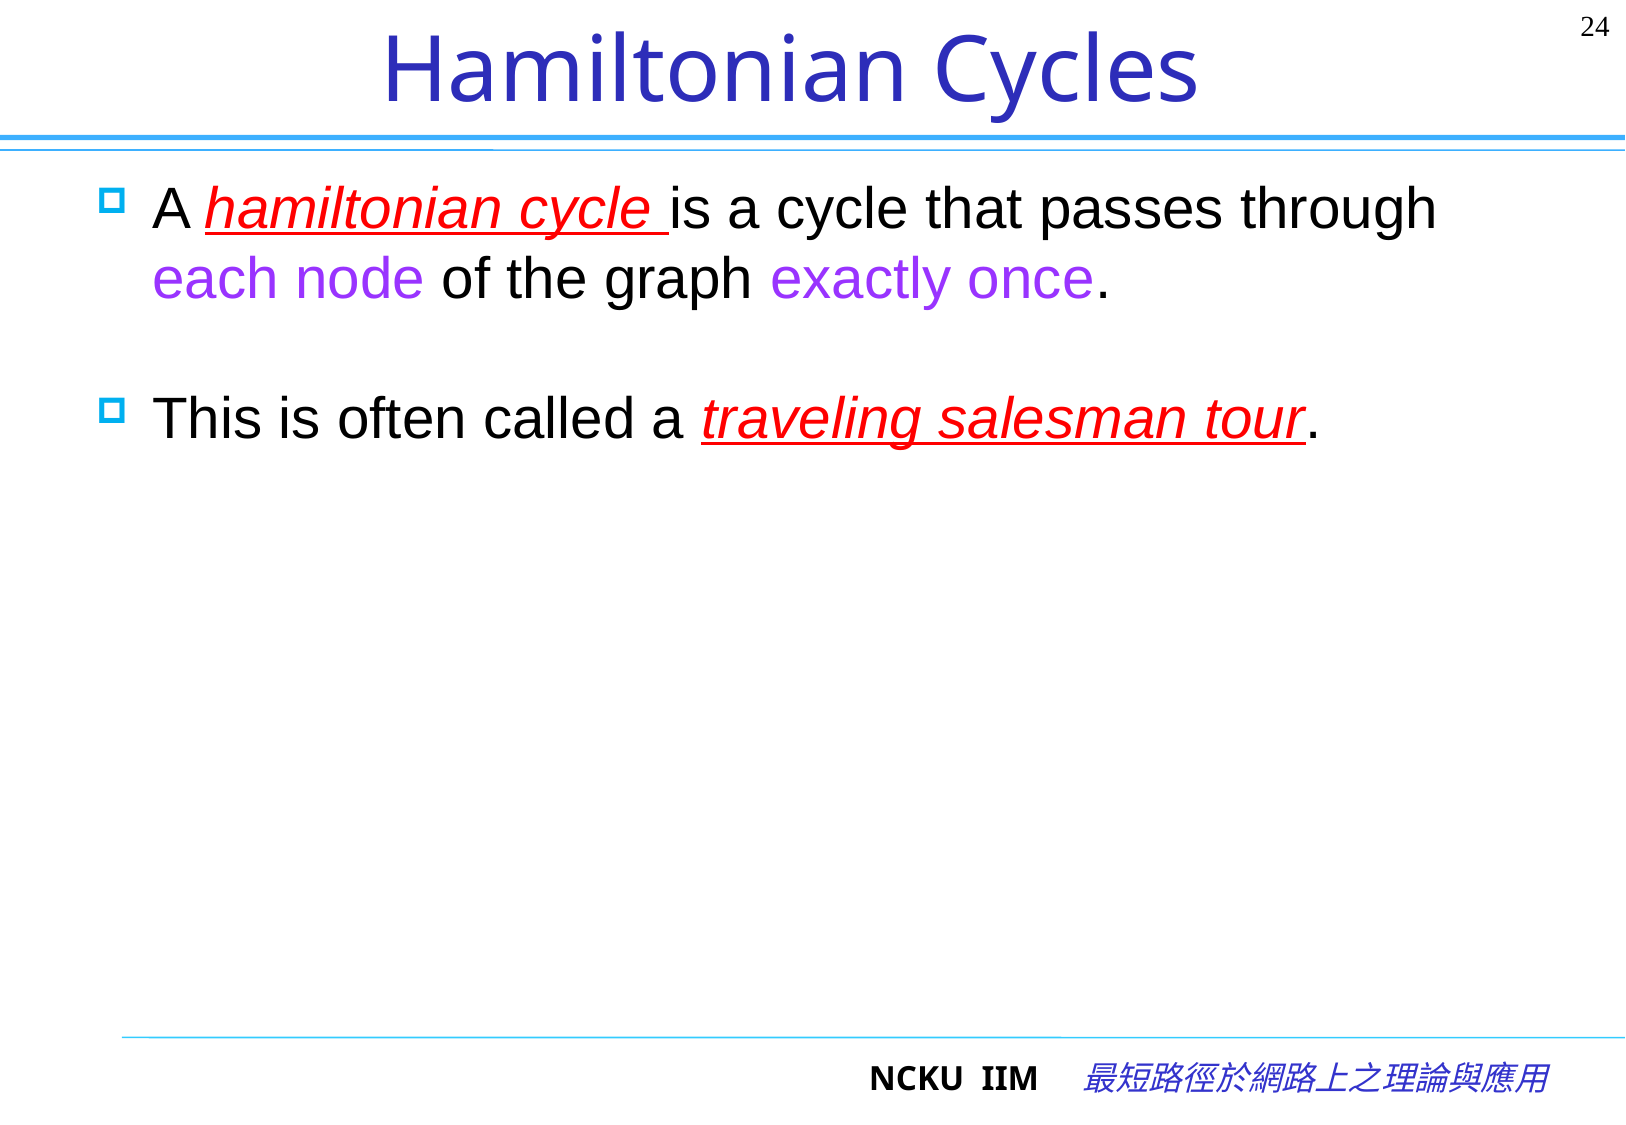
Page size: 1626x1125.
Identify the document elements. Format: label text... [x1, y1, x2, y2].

list A hamiltonian cycle is a cycle that passes through each node of the graph exactly once. This is often called a traveling salesman tour. [81, 162, 1571, 1050]
slide_number 24 [1540, 0, 1625, 75]
title Hamiltonian Cycles [42, 0, 1540, 131]
